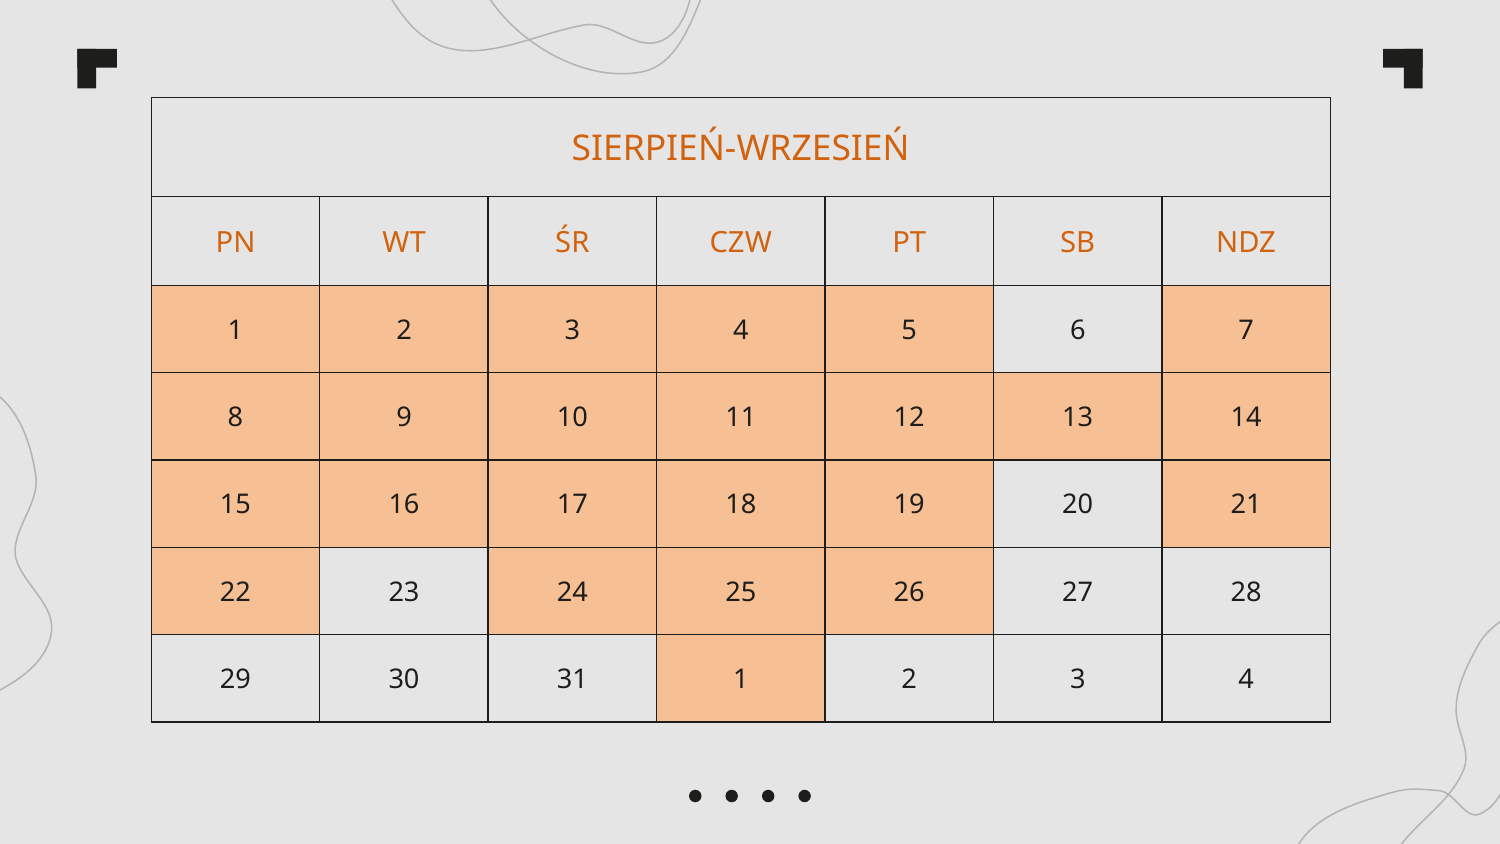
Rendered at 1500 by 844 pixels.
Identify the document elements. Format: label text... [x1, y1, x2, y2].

table_cell 12 [826, 373, 993, 459]
table_cell 2 [826, 635, 993, 721]
table_header SIERPIEŃ-WRZESIEŃ [152, 98, 1330, 196]
table_cell NDZ [1163, 197, 1330, 285]
table_cell 15 [152, 461, 319, 547]
table_cell 22 [152, 548, 319, 634]
table_cell 6 [994, 286, 1161, 372]
table_cell 3 [994, 635, 1161, 721]
table_cell PT [826, 197, 993, 285]
table_cell CZW [657, 197, 824, 285]
table_cell SB [994, 197, 1161, 285]
table_cell 30 [320, 635, 487, 721]
table_cell 11 [657, 373, 824, 459]
table_cell 9 [320, 373, 487, 459]
table_cell 27 [994, 548, 1161, 634]
table_cell 14 [1163, 373, 1330, 459]
table_cell 20 [994, 461, 1161, 547]
table_cell 23 [320, 548, 487, 634]
table_cell ŚR [489, 197, 656, 285]
table_cell 4 [1163, 635, 1330, 721]
table_cell 17 [489, 461, 656, 547]
table_cell 2 [320, 286, 487, 372]
table_cell 24 [489, 548, 656, 634]
table_cell 8 [152, 373, 319, 459]
table_cell 1 [152, 286, 319, 372]
table_cell 19 [826, 461, 993, 547]
table_cell 31 [489, 635, 656, 721]
table_cell 10 [489, 373, 656, 459]
table_cell 13 [994, 373, 1161, 459]
table_cell 3 [489, 286, 656, 372]
table_cell 1 [657, 635, 824, 721]
table_cell 18 [657, 461, 824, 547]
table_cell WT [320, 197, 487, 285]
table_cell 5 [826, 286, 993, 372]
table_cell 21 [1163, 461, 1330, 547]
table_cell 29 [152, 635, 319, 721]
table_cell 16 [320, 461, 487, 547]
table_cell 26 [826, 548, 993, 634]
table_cell 28 [1163, 548, 1330, 634]
table_cell 7 [1163, 286, 1330, 372]
table_cell 25 [657, 548, 824, 634]
table_cell PN [152, 197, 319, 285]
table_cell 4 [657, 286, 824, 372]
